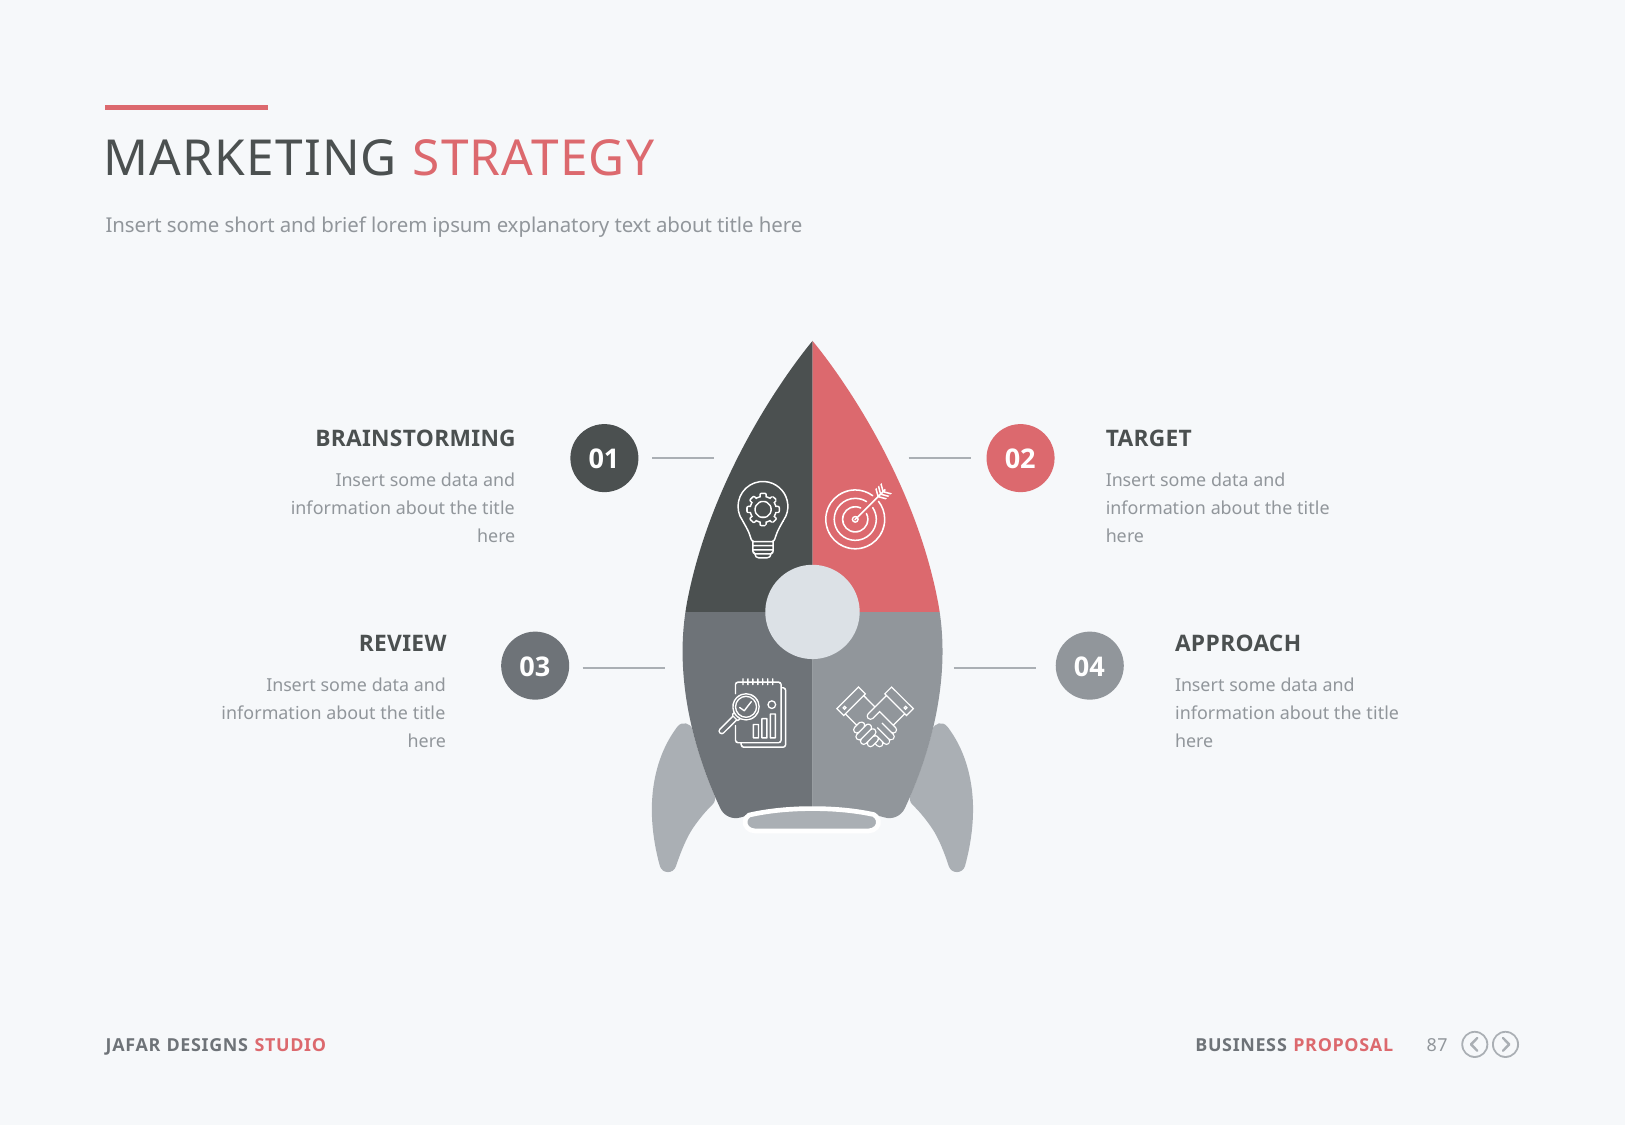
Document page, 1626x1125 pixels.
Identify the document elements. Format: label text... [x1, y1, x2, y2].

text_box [1174, 628, 1440, 725]
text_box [648, 340, 977, 875]
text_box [1105, 424, 1371, 520]
list Marketing Strategy [103, 125, 1518, 188]
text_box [570, 424, 639, 493]
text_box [986, 424, 1055, 493]
list Insert some short and brief lorem ipsum explanatory text about title here [105, 209, 1519, 241]
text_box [1055, 631, 1124, 700]
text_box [501, 631, 570, 700]
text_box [250, 424, 516, 520]
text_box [181, 628, 447, 725]
